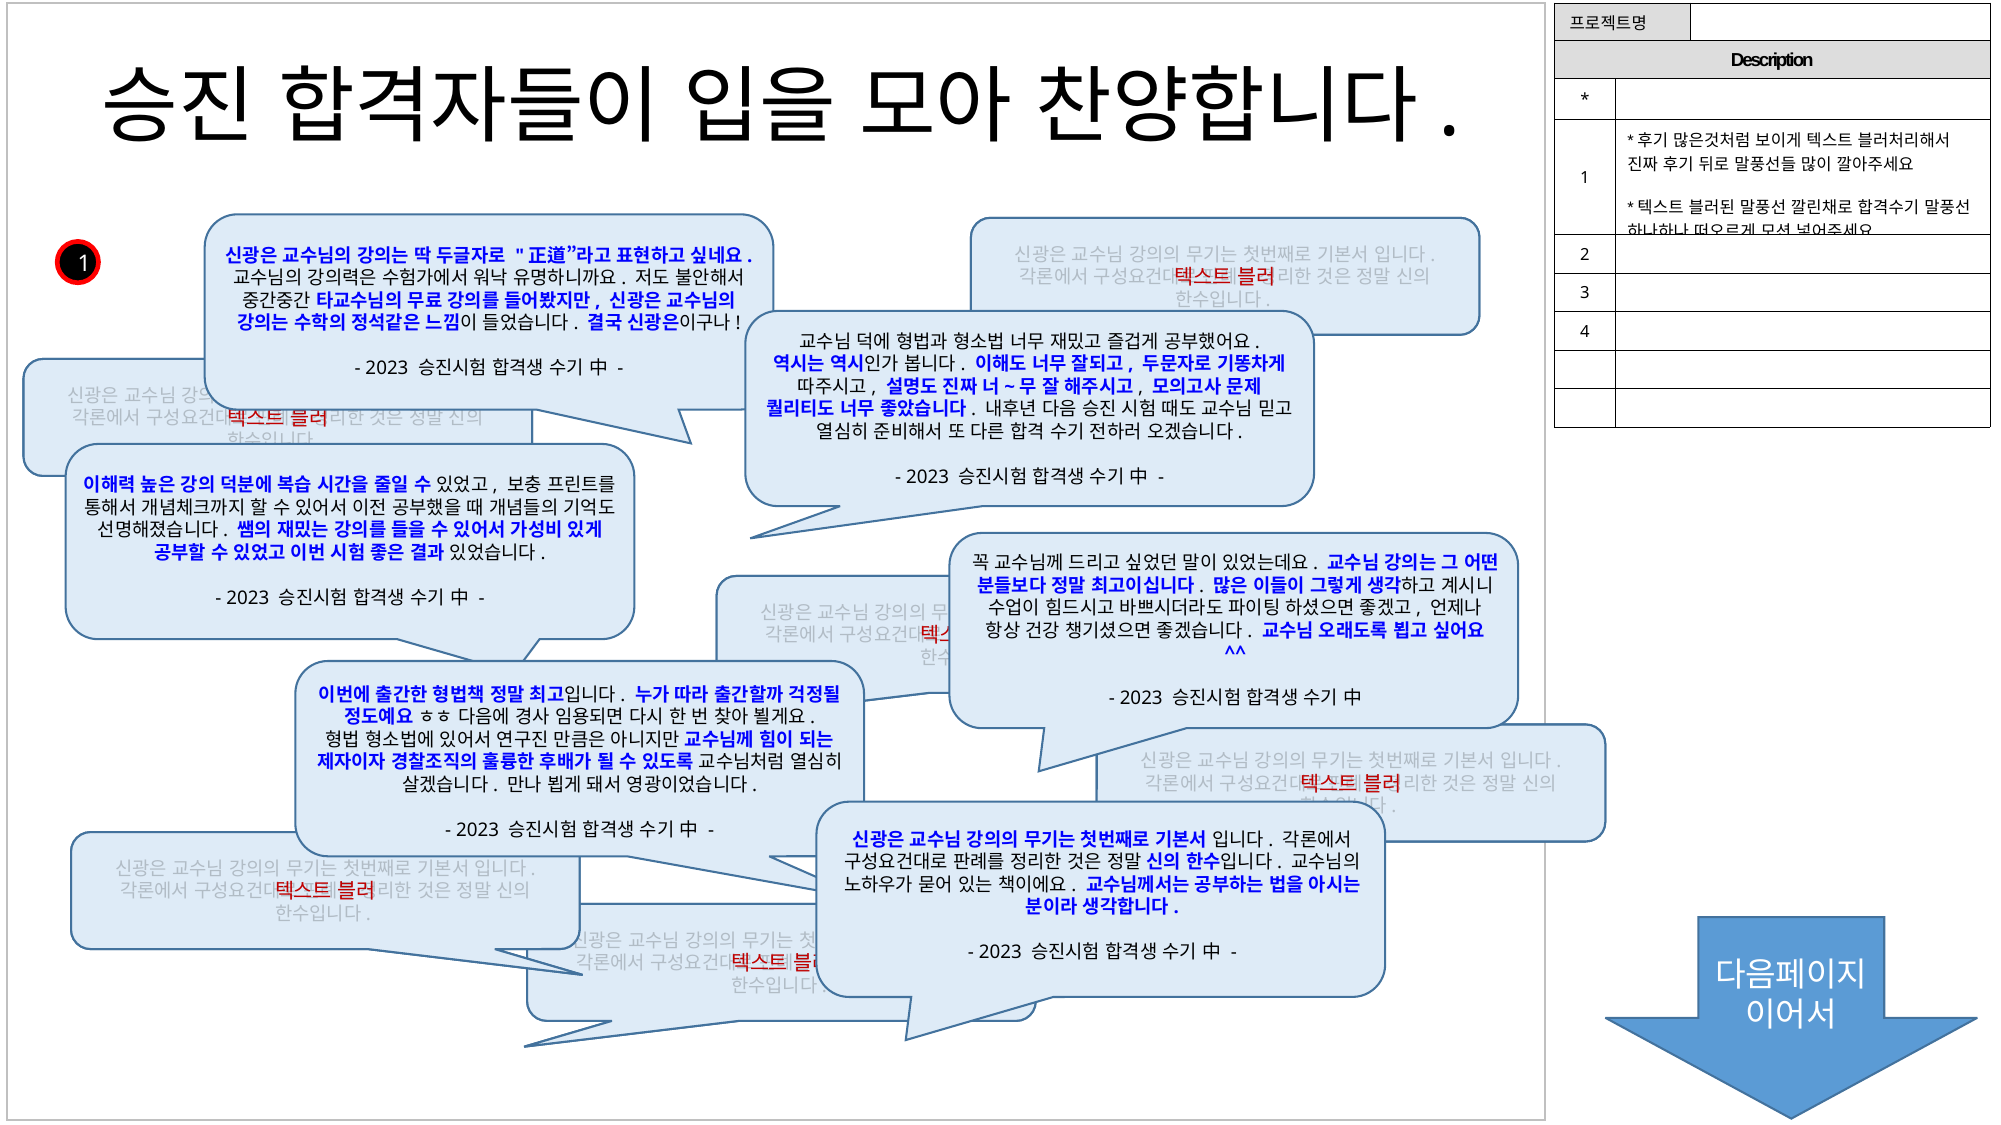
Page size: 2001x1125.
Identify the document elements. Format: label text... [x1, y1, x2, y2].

text_box [533, 386, 744, 445]
table_cell 2 [1555, 235, 1615, 273]
text_box [948, 544, 956, 575]
text_box [859, 693, 866, 800]
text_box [71, 832, 580, 950]
text_box [1309, 335, 1316, 493]
text_box 꼭 교수님께 드리고 싶었던 말이 있었는데요. 교수님 강의는 그 어떤 분들보다 정말 최고이십니다. 많은 이들이 그렇게 생각하고 계시니 수업이 힘드시고 바쁘시더라도 파이팅 하셨으면 좋겠고, 언제나 항상 건강 챙기셨으면 좋겠습니다. 교수님 오래도록 뵙고 싶어요 ^^ - 2023 승진시험 합격생 수기 中 [956, 543, 1515, 716]
table_cell [1616, 351, 1990, 388]
text_box 신광은 교수님의 강의는 딱 두글자로 "正道”라고 표현하고 싶네요. 교수님의 강의력은 수험가에서 워낙 유명하니까요. 저도 불안해서 중간중간 타교수님의 무료 강의를 들어봤지만, 신광은 교수님의 강의는 수학의 정석같은 느낌이 들었습니다. 결국 신광은이구나! - 2023 승진시험 합격생 수기 中 - [204, 236, 774, 386]
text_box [970, 217, 1480, 335]
table_cell 3 [1555, 274, 1615, 311]
text_box 신광은 교수님 강의의 무기는 첫번째로 기본서 입니다. 각론에서 구성요건대로 판례를 정리한 것은 정말 신의 한수입니다. 교수님의 노하우가 묻어 있는 책이에요. 교수님께서는 공부하는 법을 아시는 분이라 생각합니다. - 2023 승진시험 합격생 수기 中 - [823, 820, 1382, 970]
text_box 이번에 출간한 형법책 정말 최고입니다. 누가 따라 출간할까 걱정될 정도예요 ㅎㅎ 다음에 경사 임용되면 다시 한 번 찾아 뵐게요. 형법 형소법에 있어서 연구진 만큼은 아니지만 교수님께 힘이 되는 제자이자 경찰조직의 훌륭한 후배가 될 수 있도록 교수님처럼 열심히 살겠습니다. 만나 뵙게 돼서 영광이었습니다. - 2023 승진시험 합격생 수기 中 - [300, 675, 859, 848]
text_box [904, 1021, 975, 1042]
text_box [749, 495, 1308, 540]
table_cell *후기 많은것처럼 보이게 텍스트 블러처리해서 진짜 후기 뒤로 말풍선들 많이 깔아주세요 *텍스트 블러된 말풍선 깔린채로 합격수기 말풍선 하나하나 떠오르게 모션 넣어주세요 [1616, 120, 1990, 234]
table_cell [1616, 312, 1990, 350]
table_cell Description [1555, 41, 1990, 78]
text_box 다음페이지 이어서 [1604, 916, 1978, 1120]
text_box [716, 575, 1226, 693]
text_box 교수님 덕에 형법과 형소법 너무 재밌고 즐겁게 공부했어요. 역시는 역시인가 봅니다. 이해도 너무 잘되고, 두문자로 기똥차게 따주시고, 설명도 진짜 너~무 잘 해주시고, 모의고사 문제 퀄리티도 너무 좋았습니다. 내후년 다음 승진 시험 때도 교수님 믿고 열심히 준비해서 또 다른 합격 수기 전하러 오겠습니다. - 2023 승진시험 합격생 수기 中 - [750, 321, 1309, 495]
table_cell * [1555, 79, 1615, 119]
text_box [744, 386, 750, 493]
text_box [957, 531, 1511, 543]
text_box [527, 903, 1036, 1021]
table_cell 1 [1555, 120, 1615, 234]
table_header [1691, 4, 1990, 40]
table_cell [1555, 351, 1615, 388]
table_cell [1616, 79, 1990, 119]
table_cell [1555, 389, 1615, 427]
table_cell [1616, 389, 1990, 427]
text_box 1 [56, 240, 100, 284]
text_box [205, 213, 773, 236]
text_box [948, 693, 1513, 773]
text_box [23, 358, 533, 476]
text_box [1036, 842, 1387, 1004]
text_box [1515, 549, 1520, 712]
text_box [580, 848, 815, 892]
text_box 승진 합격자들이 입을 모아 찬양합니다. [24, 44, 1539, 160]
table_cell 4 [1555, 312, 1615, 350]
table_header 프로젝트명 [1555, 4, 1690, 40]
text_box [1096, 724, 1606, 842]
table_cell [1616, 235, 1990, 273]
text_box [815, 800, 1096, 903]
text_box [774, 309, 970, 321]
text_box [65, 616, 635, 659]
text_box [294, 659, 716, 832]
table_cell [1616, 274, 1990, 311]
text_box [533, 442, 634, 465]
text_box 이해력 높은 강의 덕분에 복습 시간을 줄일 수 있었고, 보충 프린트를 통해서 개념체크까지 할 수 있어서 이전 공부했을 때 개념들의 기억도 선명해졌습니다. 쌤의 재밌는 강의를 들을 수 있어서 가성비 있게 공부할 수 있었고 이번 시험 좋은 결과 있었습니다. - 2023 승진시험 합격생 수기 中 - [65, 465, 635, 616]
